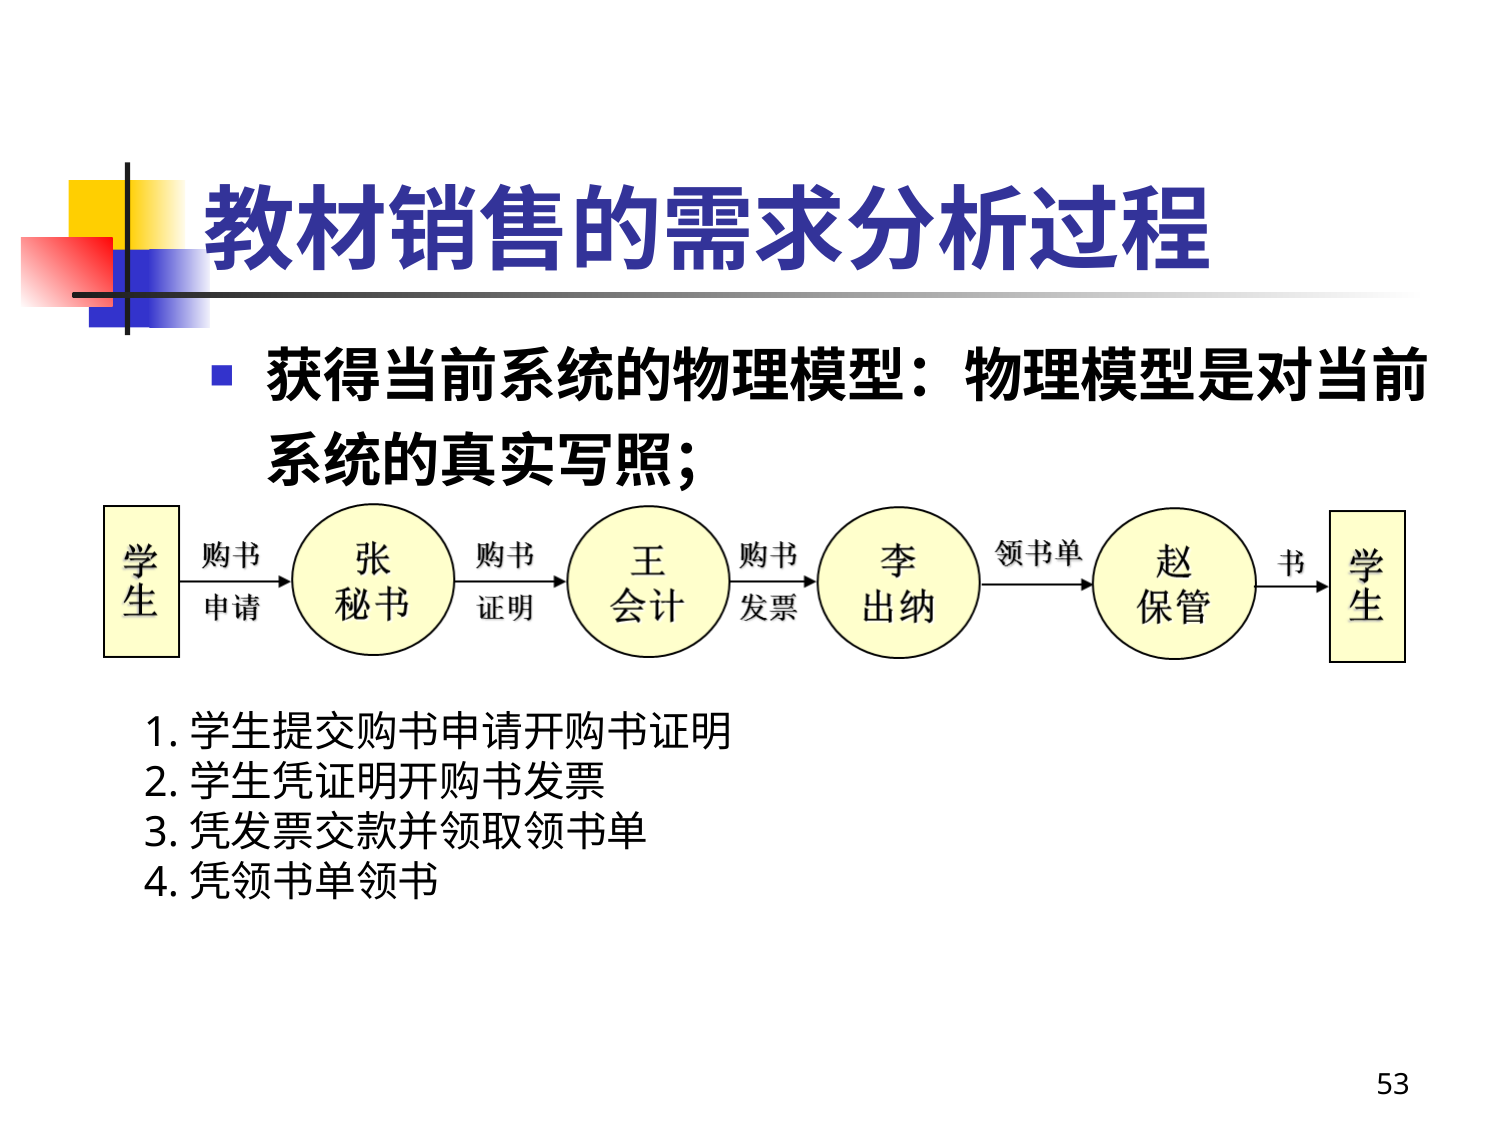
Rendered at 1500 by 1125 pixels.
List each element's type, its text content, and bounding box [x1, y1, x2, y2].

text_box 1.学生提交购书申请开购书证明 2.学生凭证明开购书发票 3.凭发票交款并领取领书单 4.凭领书单领书 [129, 697, 1430, 913]
list 获得当前系统的物理模型：物理模型是对当前系统的真实写照； [193, 331, 1469, 1006]
picture [93, 503, 1407, 663]
slide_number 53 [1112, 1037, 1425, 1113]
title 教材销售的需求分析过程 [188, 101, 1468, 289]
